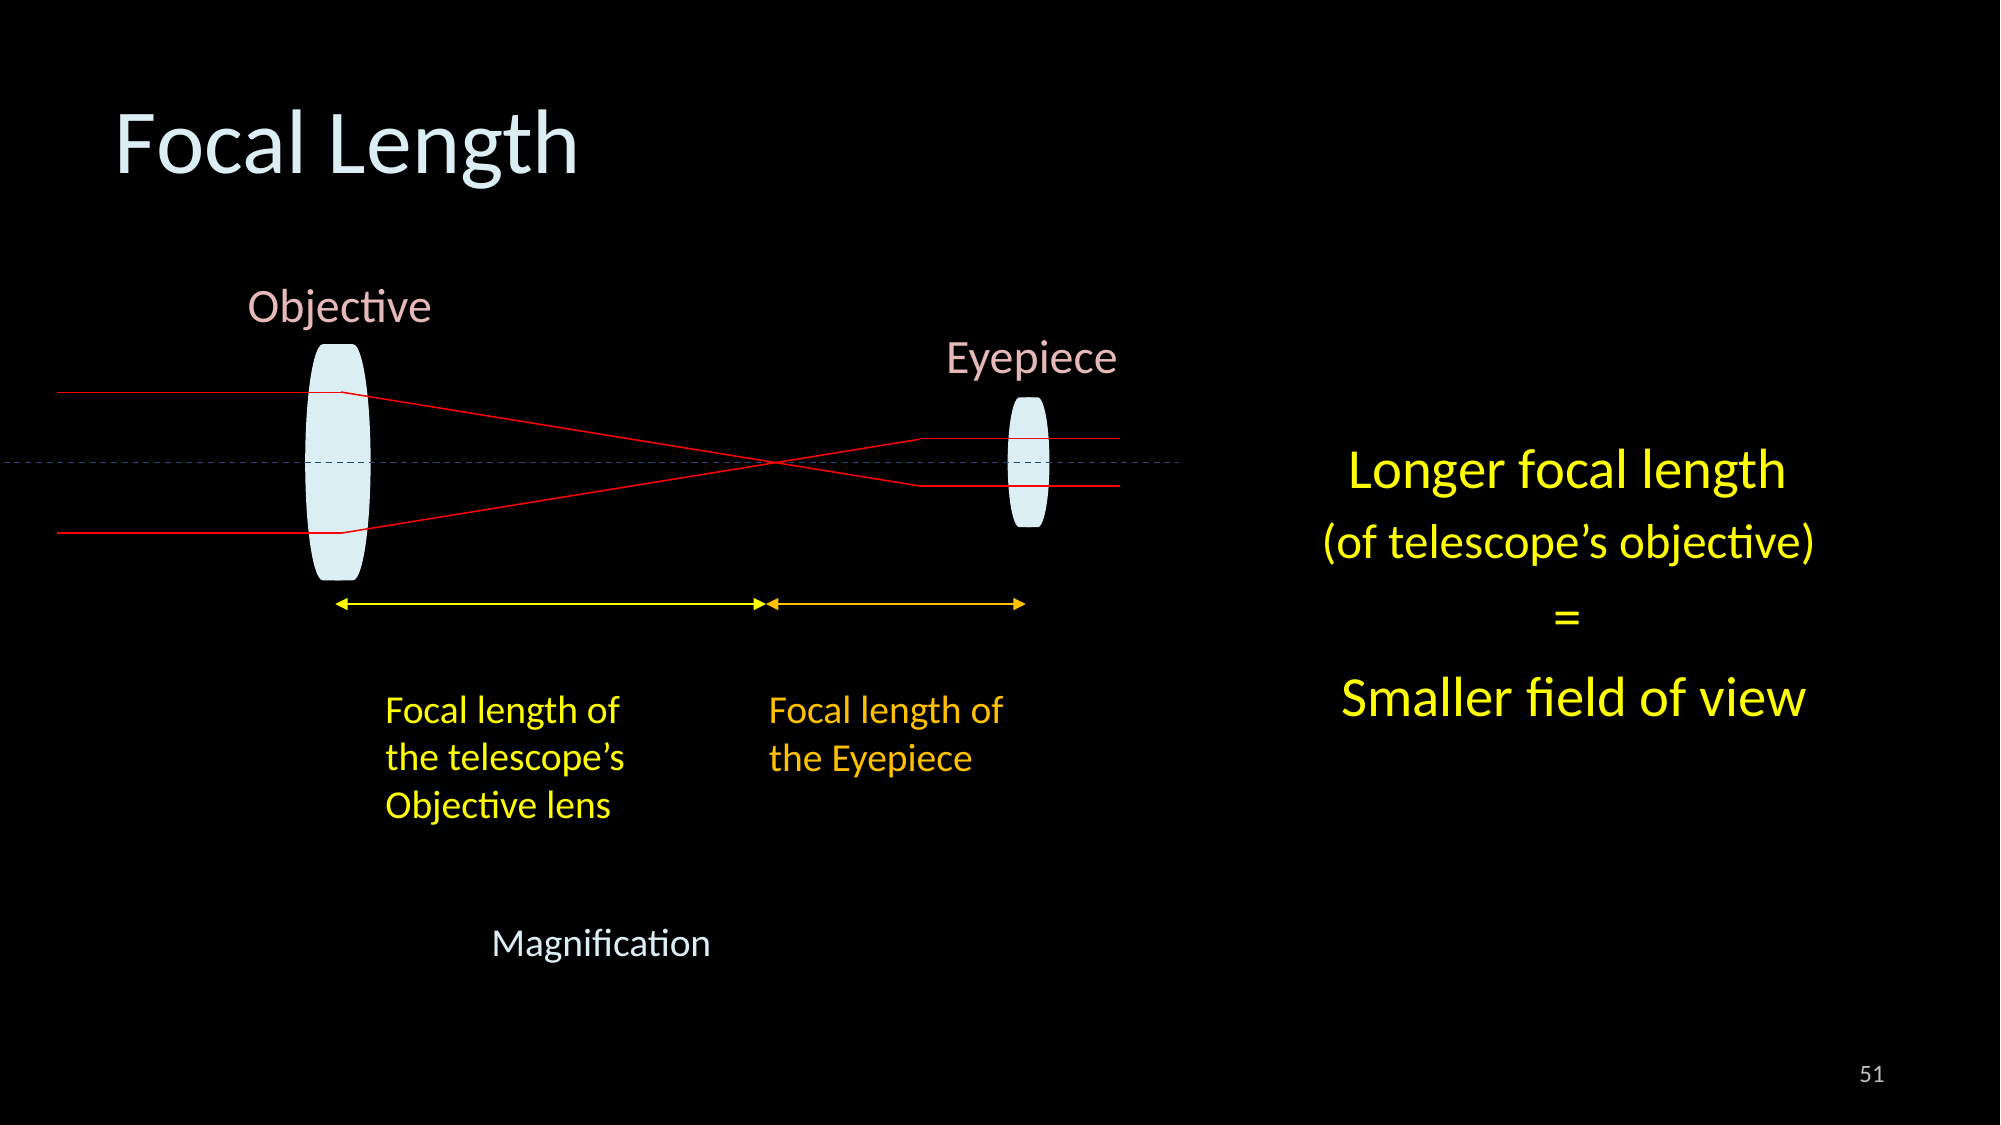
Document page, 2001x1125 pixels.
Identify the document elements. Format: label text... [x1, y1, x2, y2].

slide_number 51 [1433, 1042, 1900, 1103]
list Longer focal length (of telescope’s objective) = Smaller field of view [1267, 424, 1882, 737]
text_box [0, 266, 1227, 836]
text_box Focal Length [99, 42, 1957, 231]
